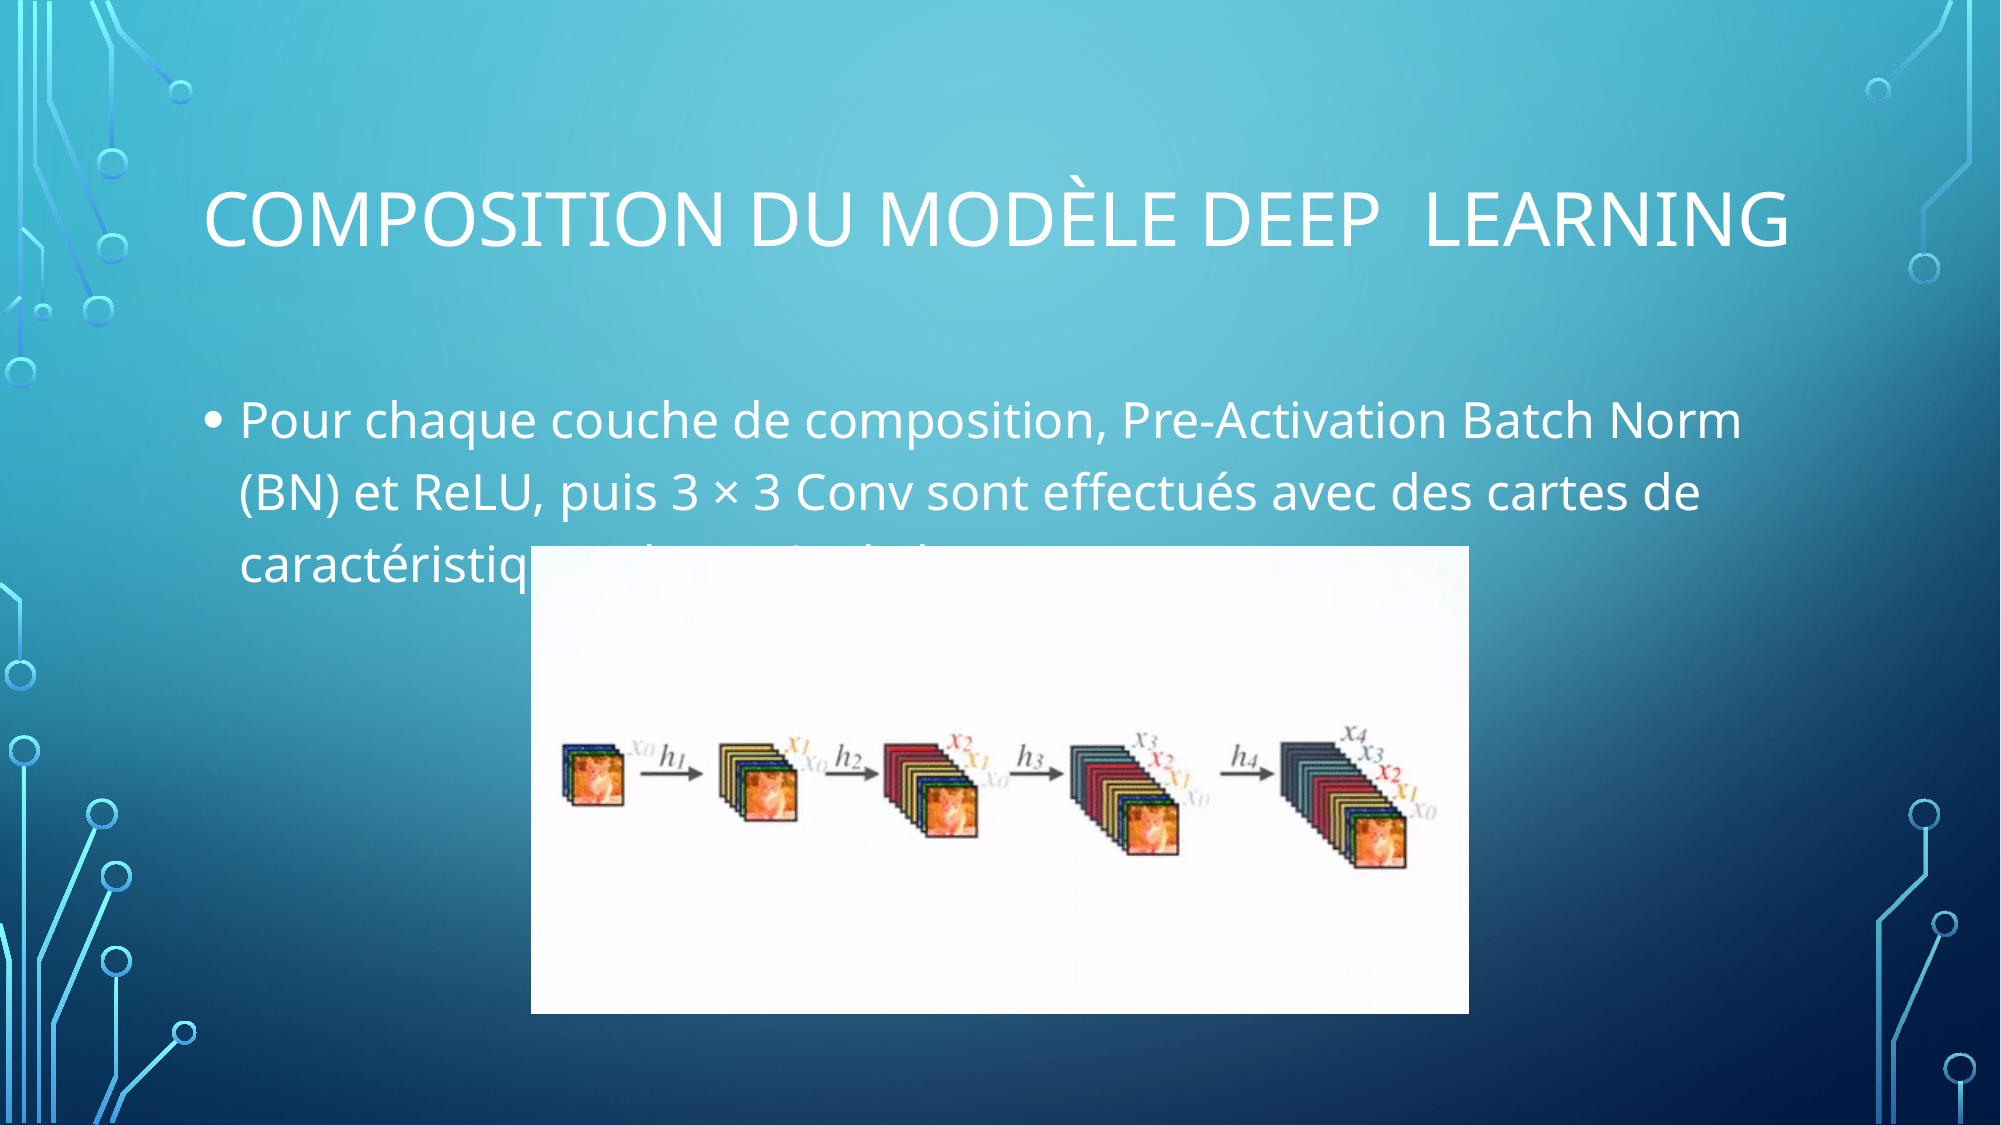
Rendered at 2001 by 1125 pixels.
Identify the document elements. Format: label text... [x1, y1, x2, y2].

title Composition du modèle deep learning [187, 101, 1813, 344]
picture [530, 545, 1469, 1014]
list Pour chaque couche de composition, Pre-Activation Batch Norm (BN) et ReLU, puis 3 × 3 Conv sont effectués avec des cartes de caractéristiques de sortie de k canaux [187, 369, 1813, 950]
